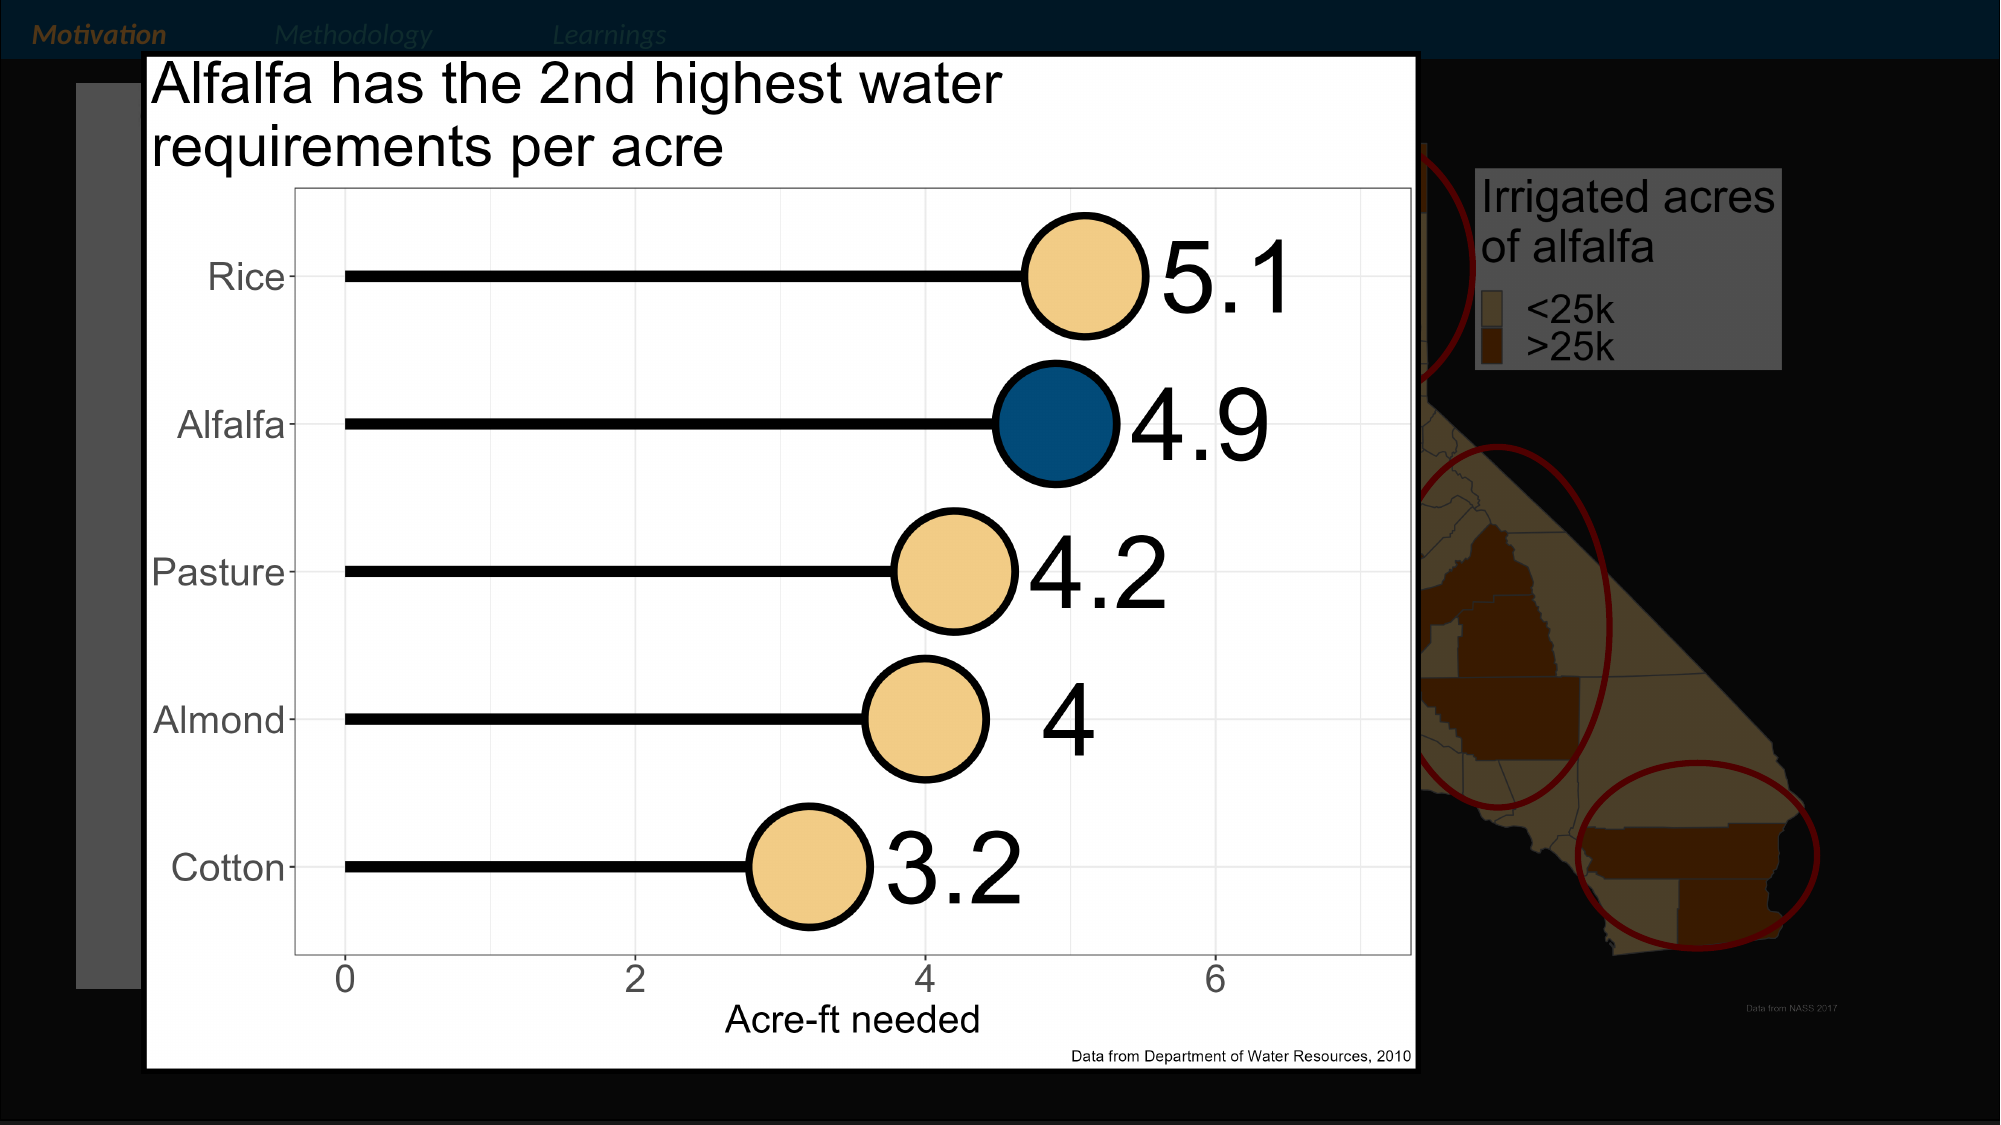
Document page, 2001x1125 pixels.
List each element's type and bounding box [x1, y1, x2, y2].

picture [76, 51, 1843, 1074]
text_box [0, 59, 2000, 1121]
text_box [0, 0, 2000, 59]
